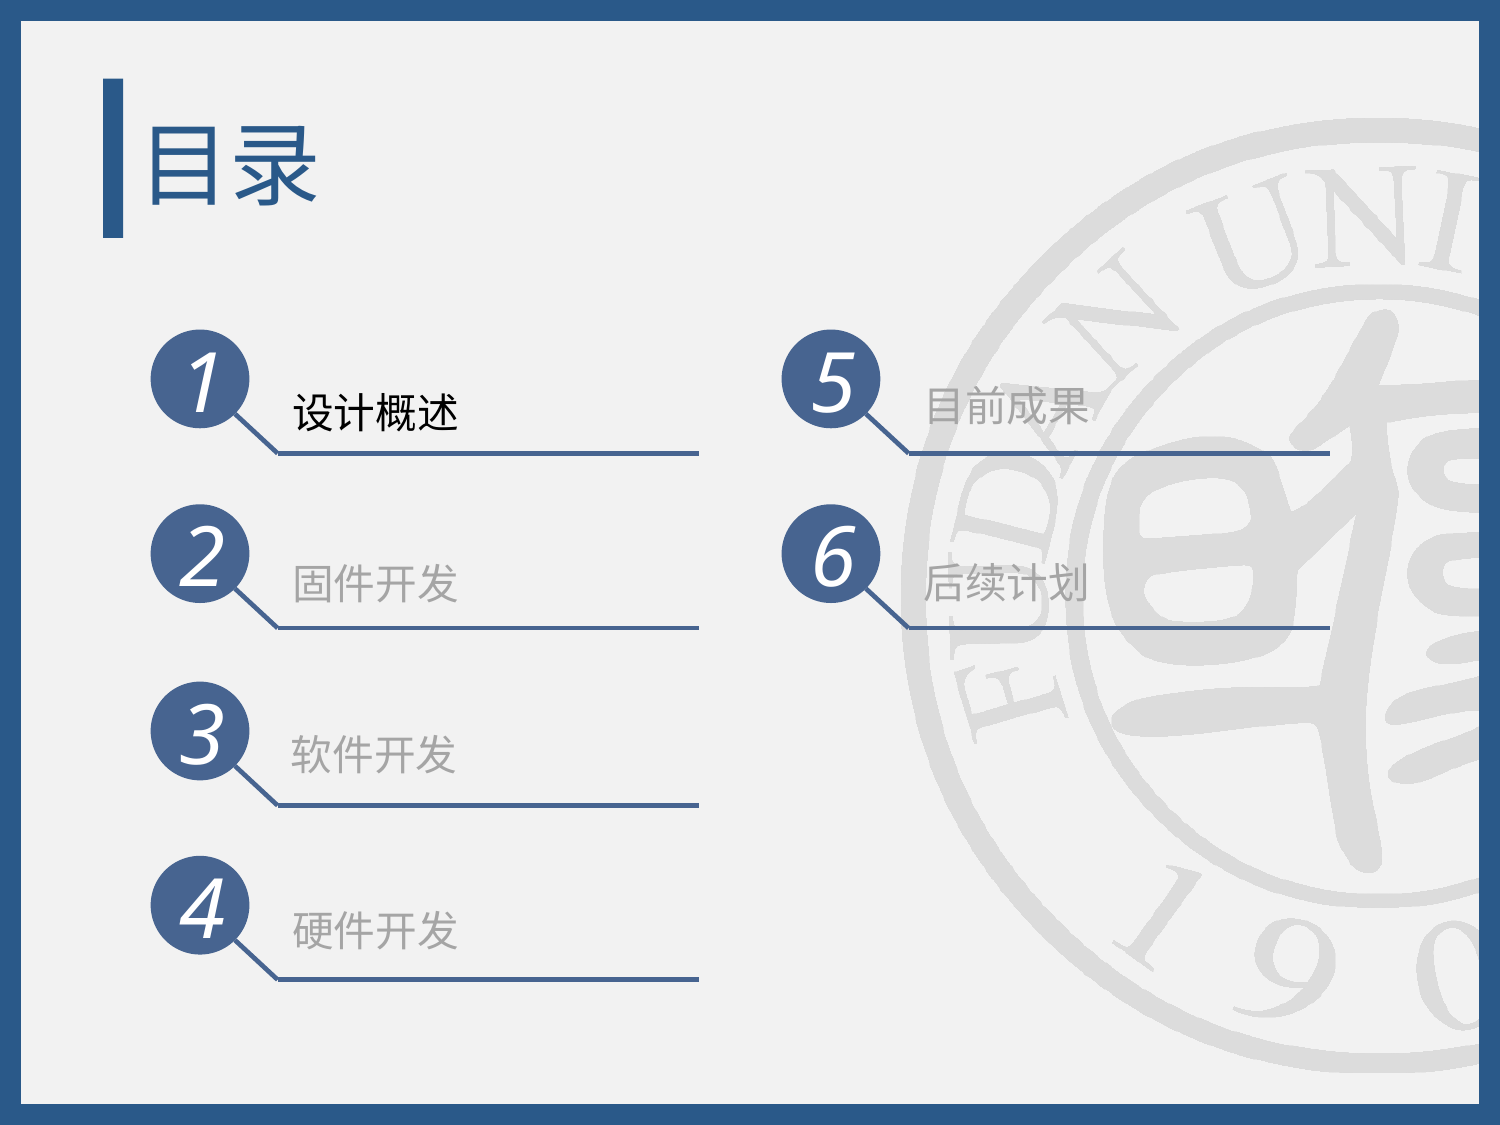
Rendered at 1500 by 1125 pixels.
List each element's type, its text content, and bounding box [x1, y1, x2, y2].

title 目录 [123, 59, 1397, 278]
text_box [781, 329, 1331, 454]
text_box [150, 504, 700, 629]
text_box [150, 855, 700, 980]
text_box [150, 329, 700, 454]
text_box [150, 681, 700, 806]
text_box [781, 504, 1331, 629]
